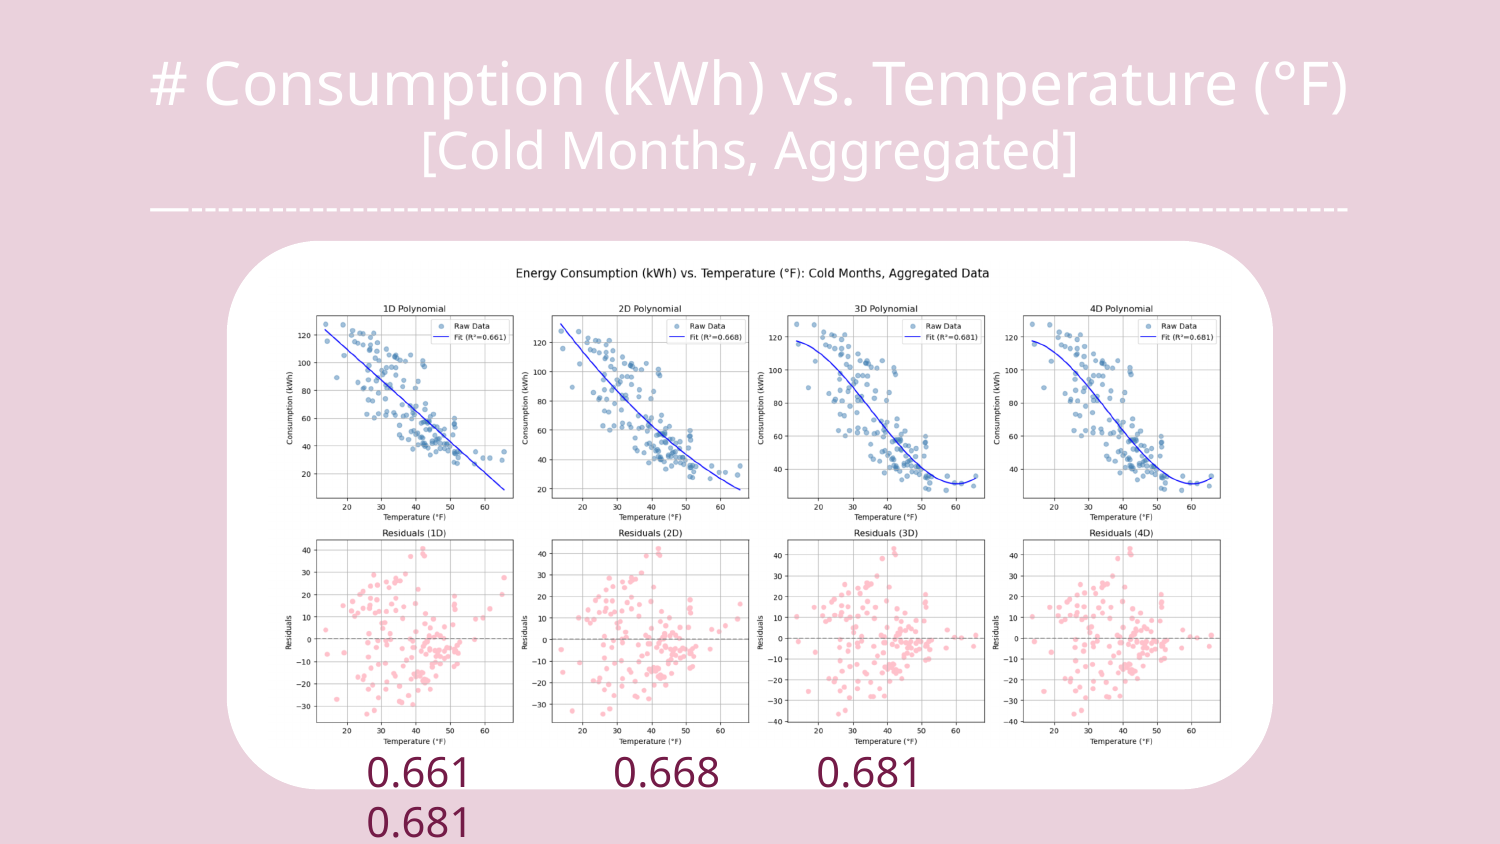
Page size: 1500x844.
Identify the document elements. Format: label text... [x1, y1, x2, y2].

text_box [227, 241, 1273, 789]
text_box 0.661 0.668 0.681 0.681 Poor Fit → [351, 756, 1176, 800]
title # Consumption (kWh) vs. Temperature (°F) [Cold Months, Aggregated] —-------------------------------------------------------------------------------------- [0, 29, 1500, 175]
picture [268, 261, 1232, 748]
